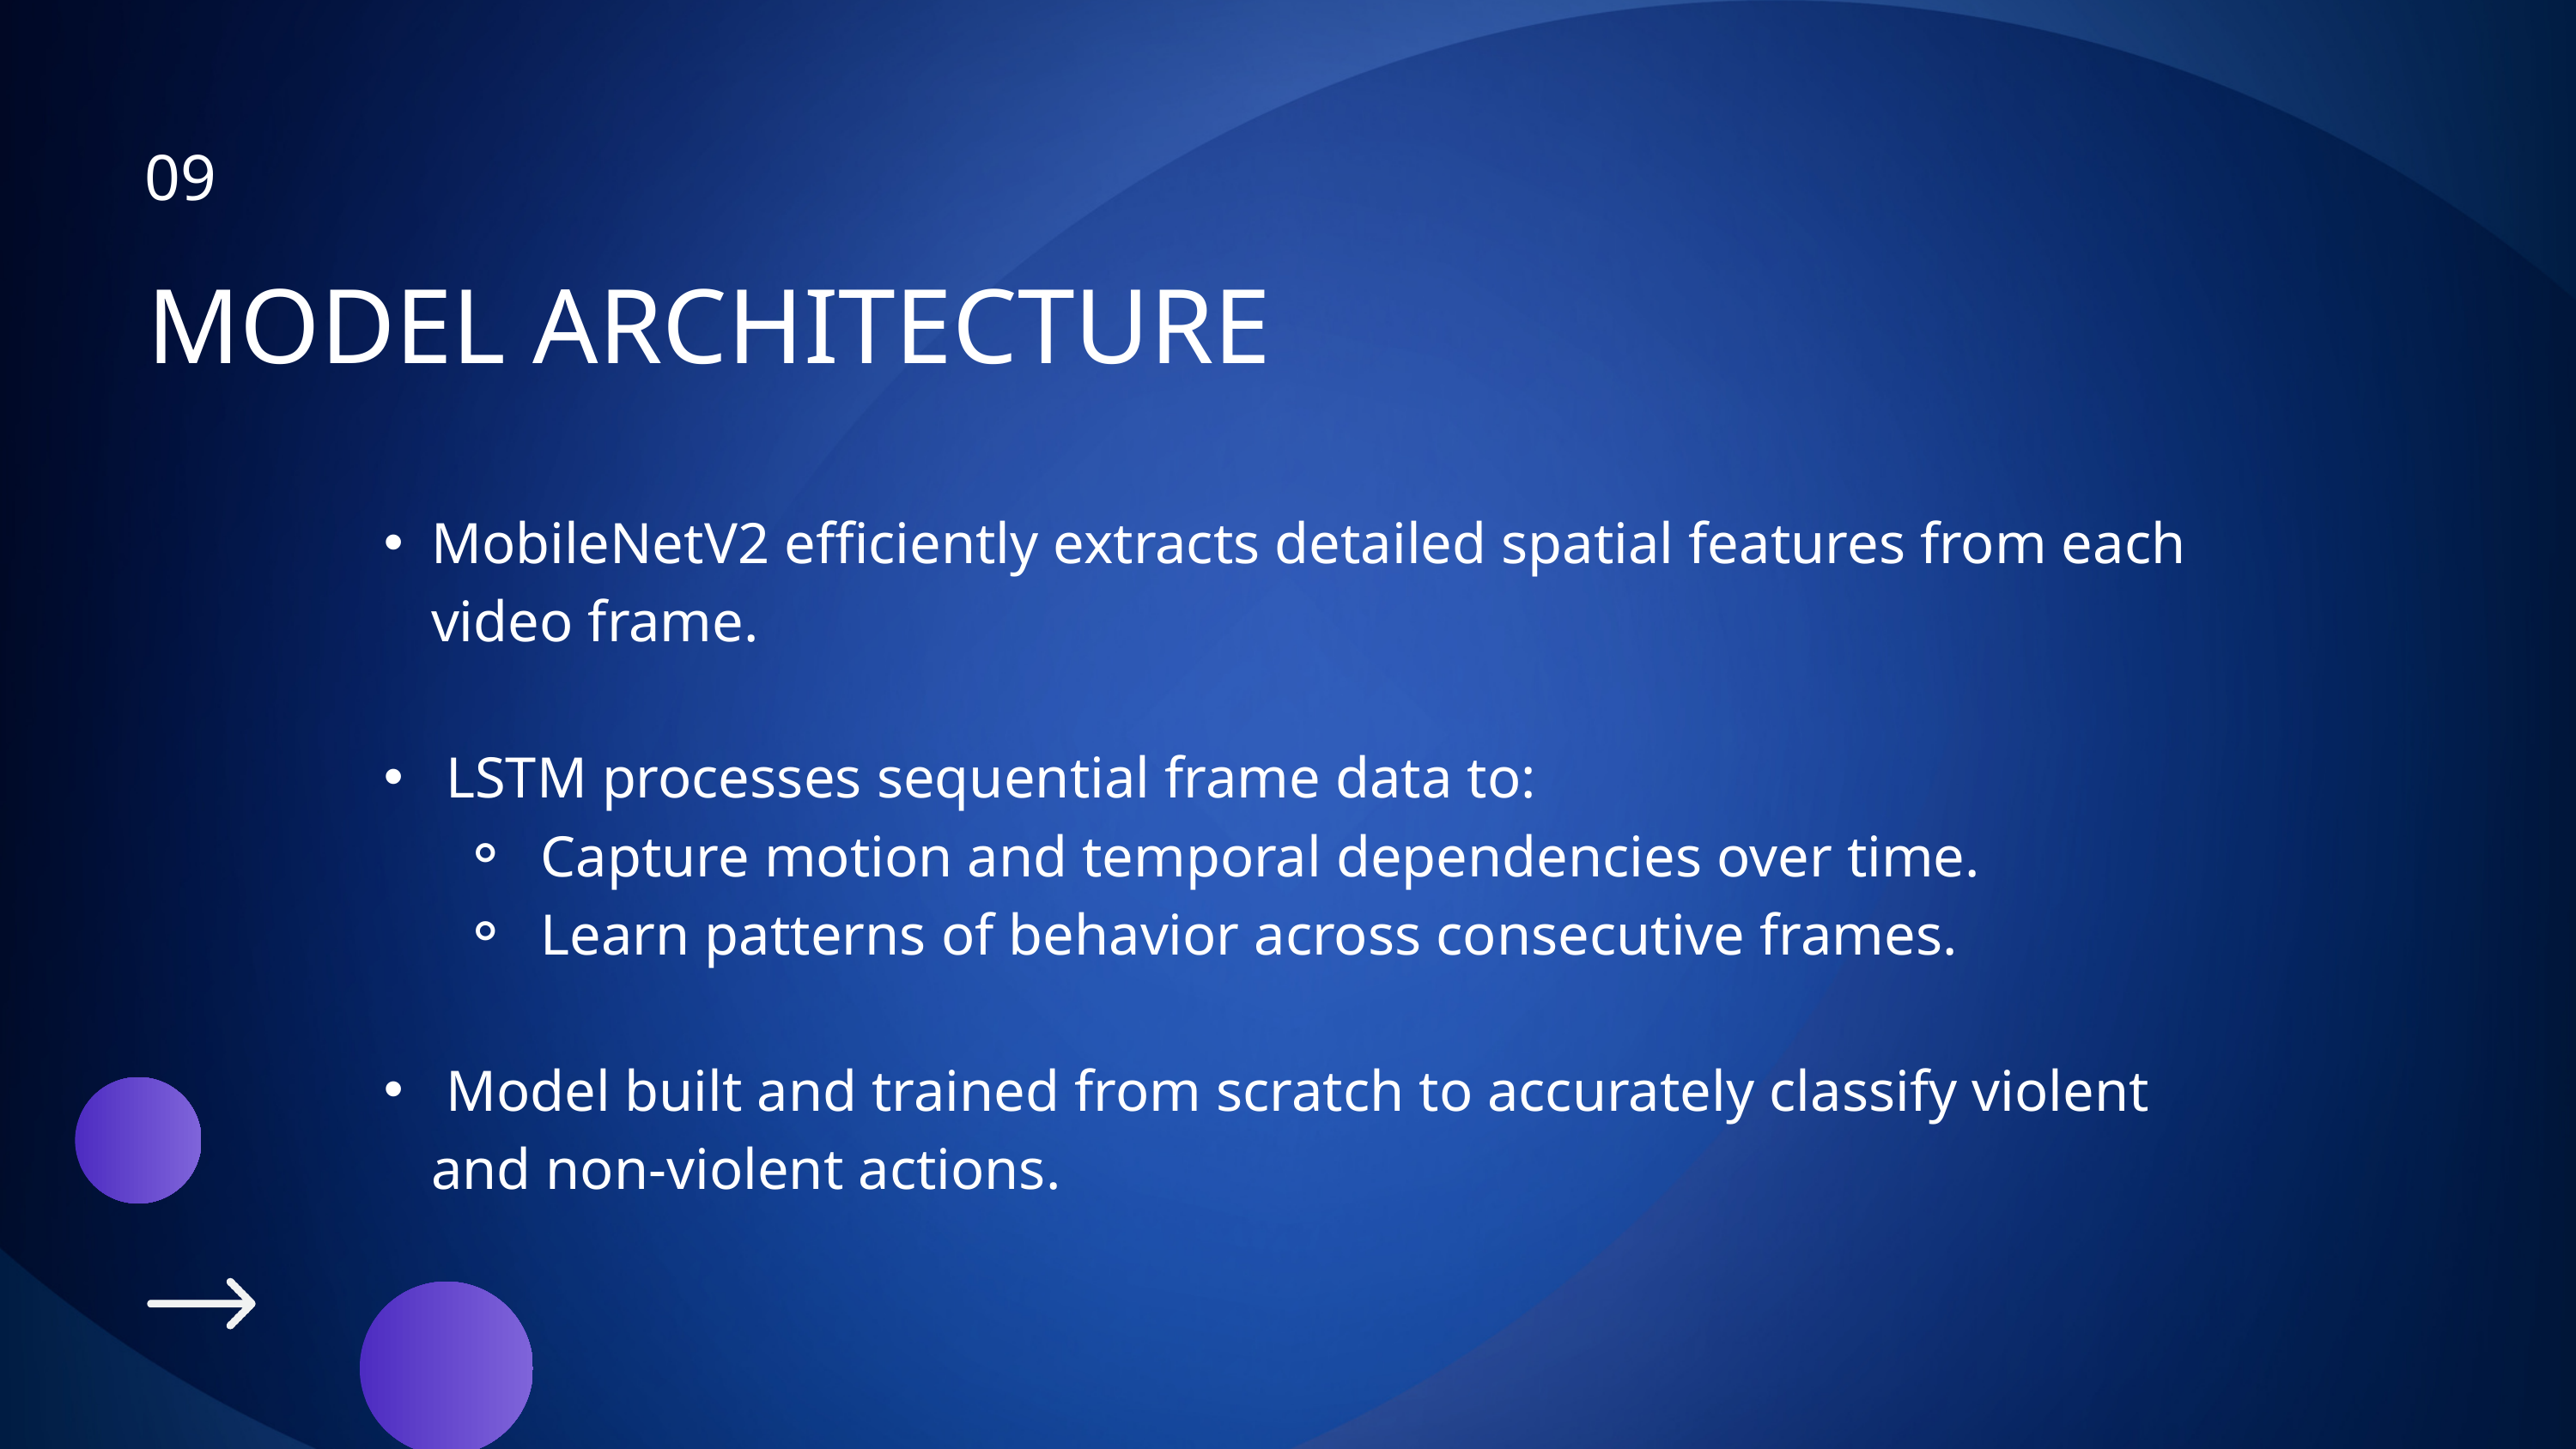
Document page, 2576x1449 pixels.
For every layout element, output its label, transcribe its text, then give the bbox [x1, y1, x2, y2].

text_box 09 [144, 143, 280, 214]
text_box [0, 0, 2576, 1449]
text_box MODEL ARCHITECTURE [147, 271, 1839, 385]
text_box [359, 1281, 533, 1449]
text_box [147, 1277, 256, 1330]
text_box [75, 1076, 202, 1204]
text_box MobileNetV2 efficiently extracts detailed spatial features from each video frame. LSTM processes sequential frame data to: Capture motion and temporal dependencies over time. Learn patterns of behavior across consecutive frames. Model built and trained from scratch to accurately classify violent and non-violent actions. [336, 496, 2240, 1201]
